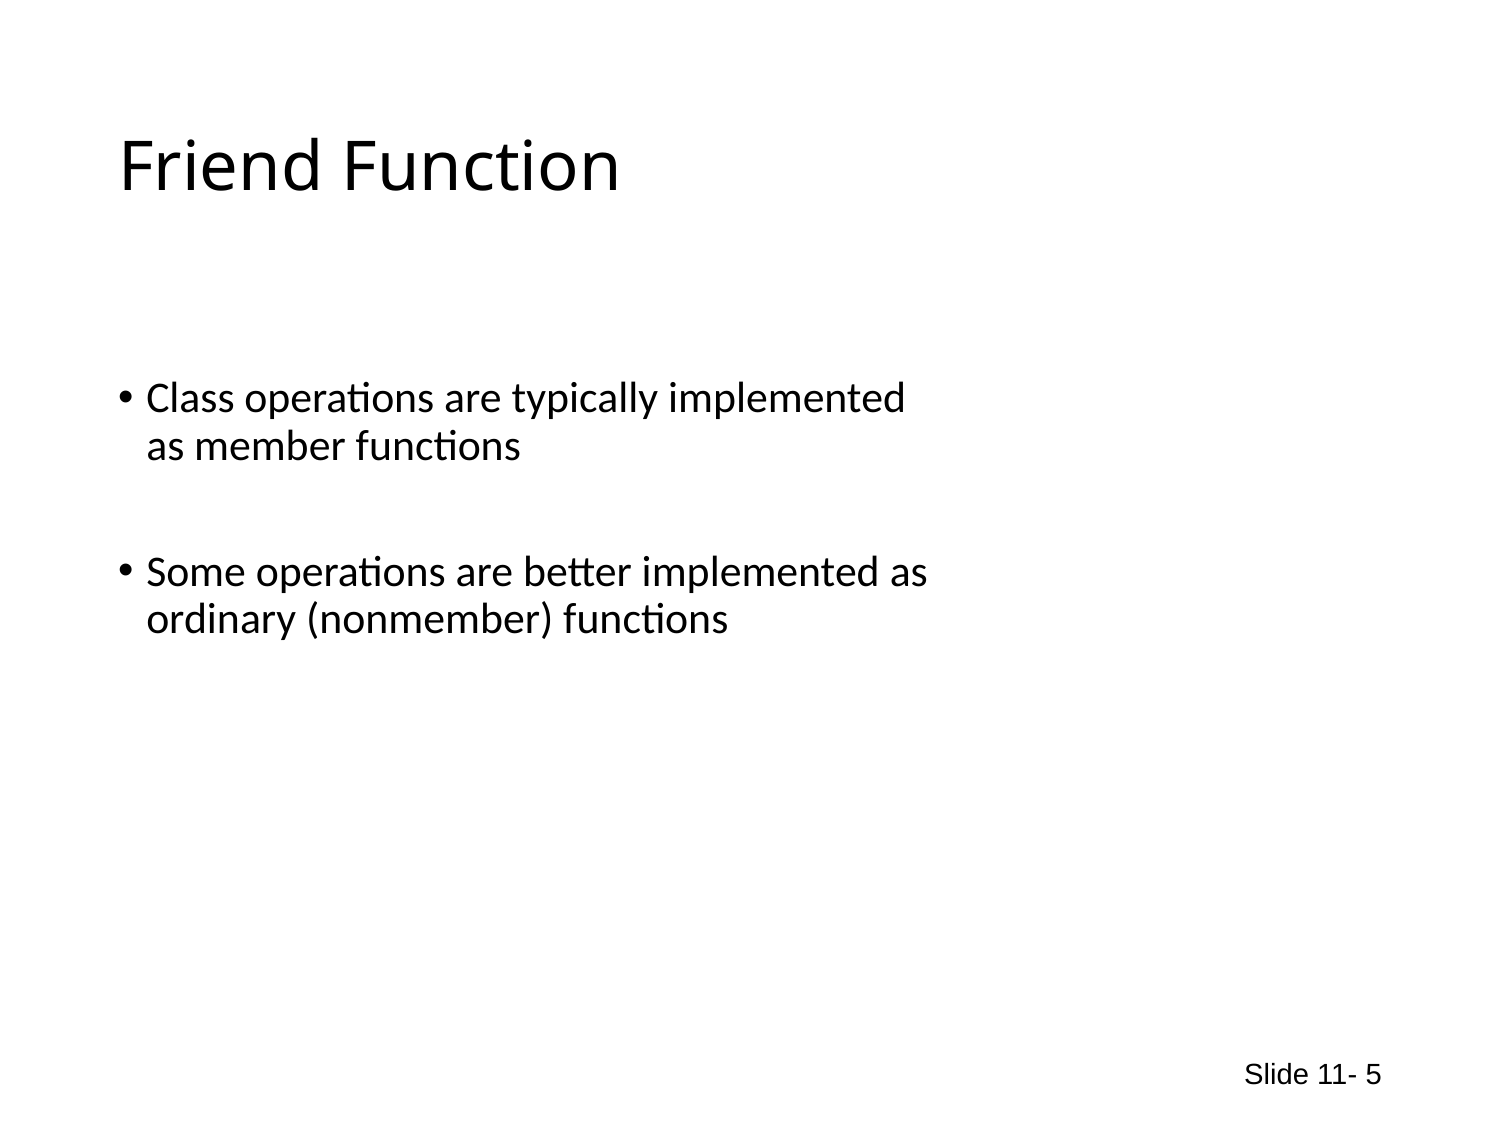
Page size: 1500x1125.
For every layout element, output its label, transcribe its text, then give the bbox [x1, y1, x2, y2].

list Class operations are typically implemented as member functions Some operations are better implemented as ordinary (nonmember) functions [103, 299, 1397, 700]
slide_number Slide 11- 5 [1059, 1042, 1397, 1103]
title Friend Function [103, 59, 1397, 278]
